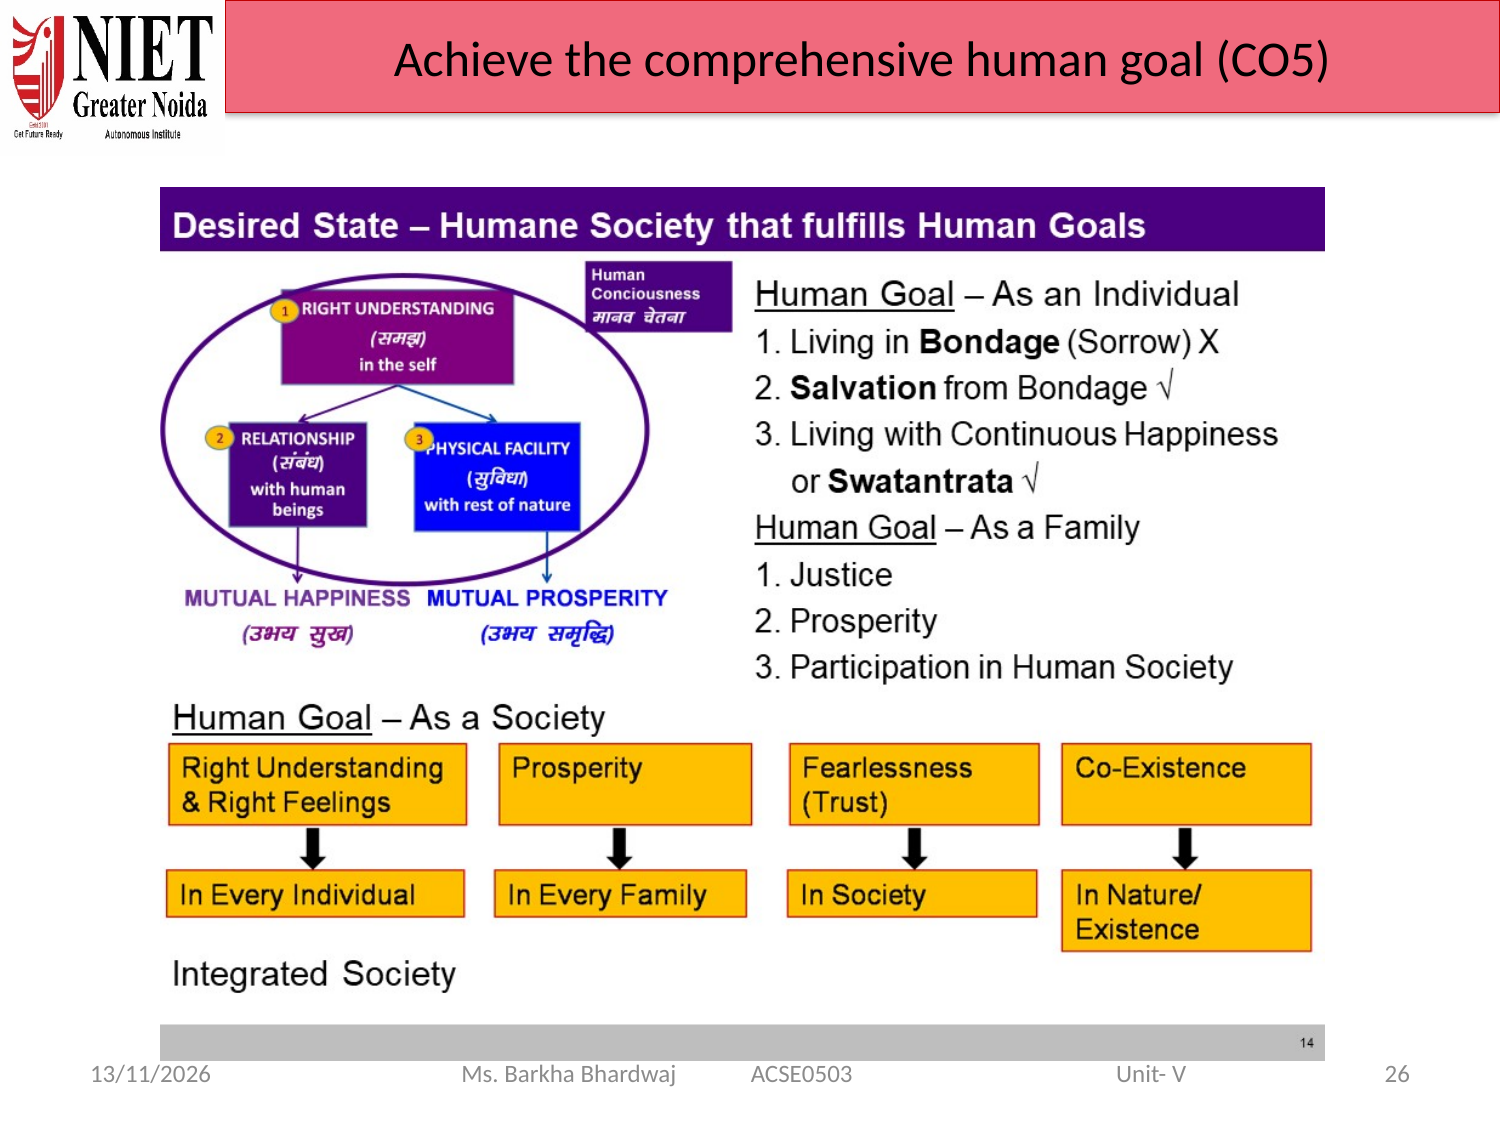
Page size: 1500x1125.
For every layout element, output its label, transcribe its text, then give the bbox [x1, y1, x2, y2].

slide_number 26 [1337, 1042, 1425, 1103]
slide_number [75, 1042, 250, 1103]
footer Ms. Barkha Bhardwaj ACSE0503 Unit- V [412, 1069, 1238, 1103]
picture [160, 187, 1326, 1061]
text_box Achieve the comprehensive human goal (CO5) [226, 0, 1500, 113]
picture [0, 0, 226, 156]
